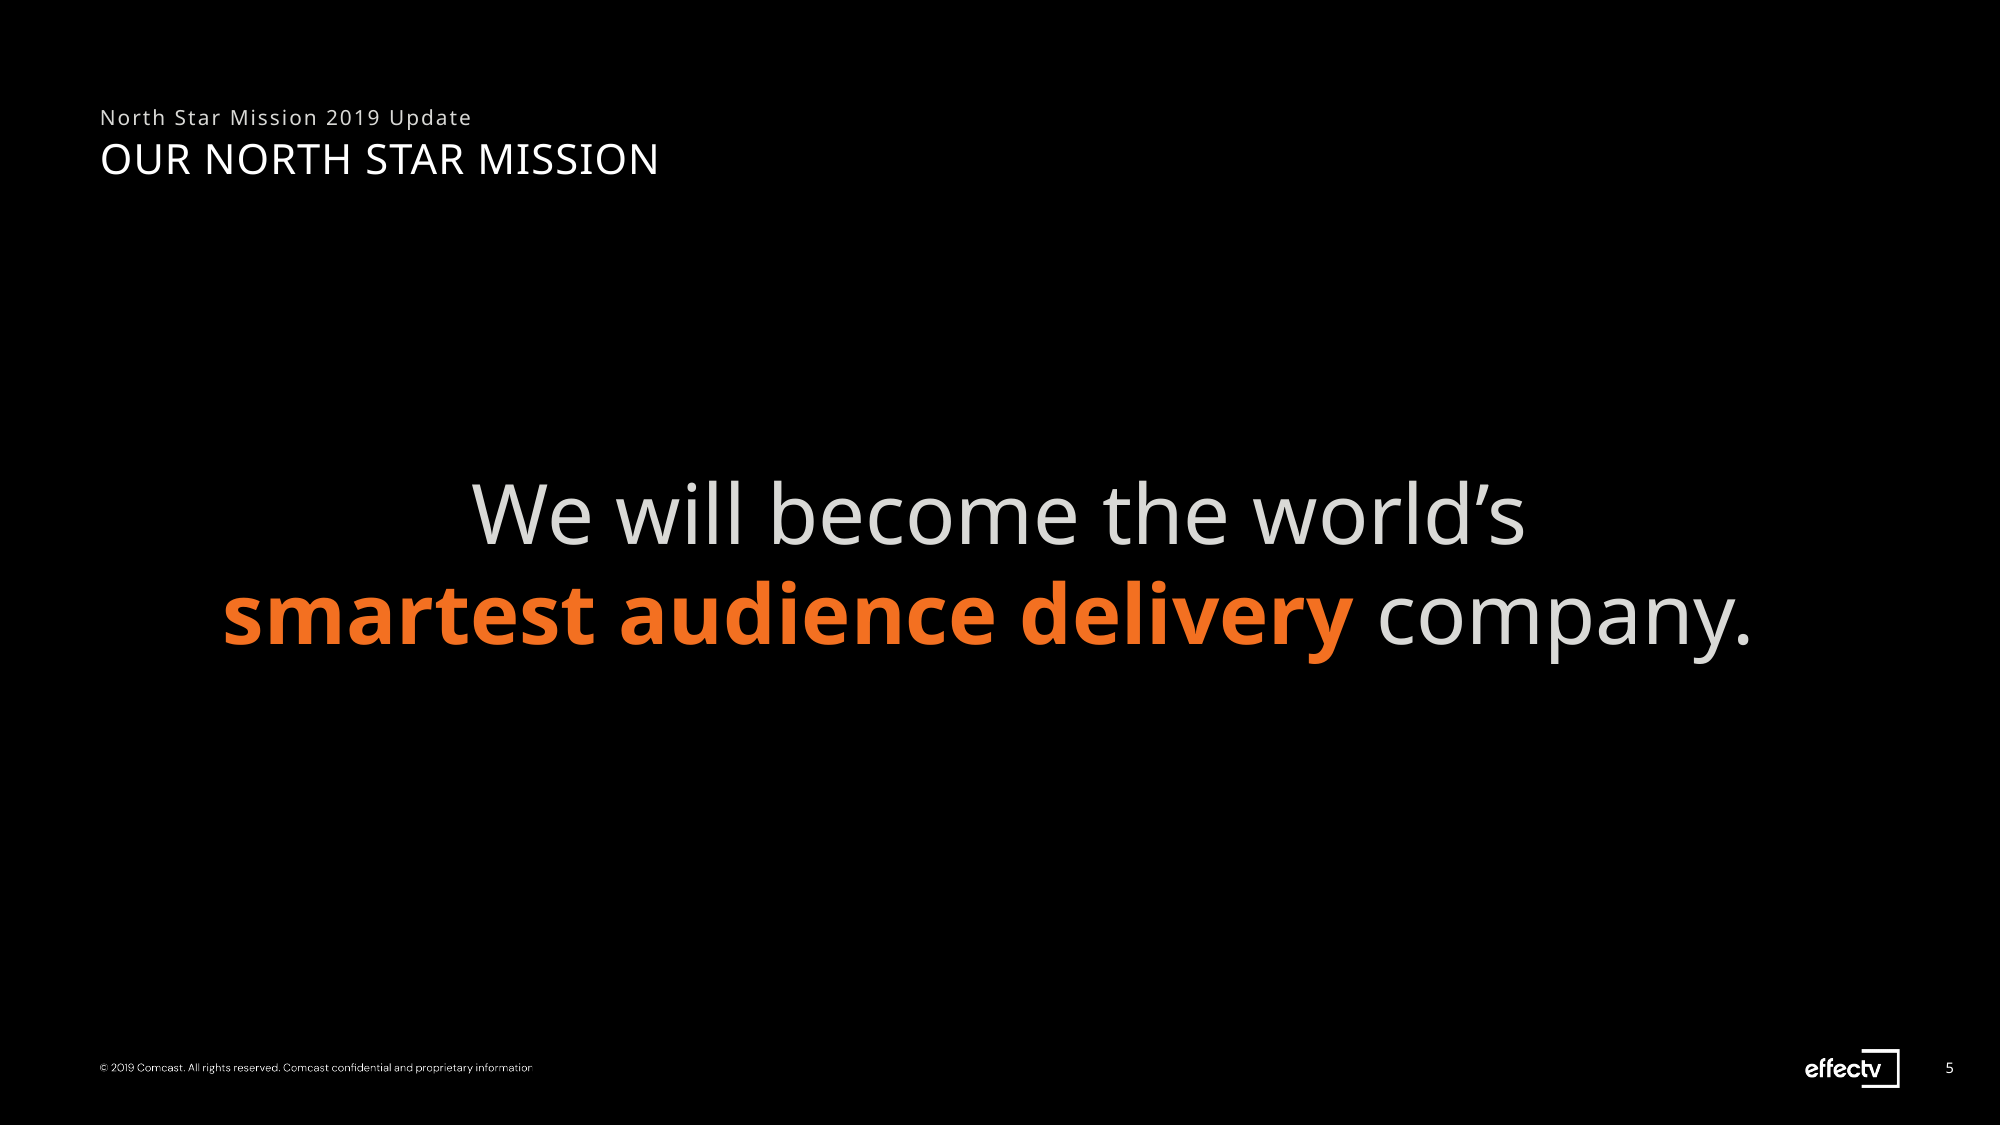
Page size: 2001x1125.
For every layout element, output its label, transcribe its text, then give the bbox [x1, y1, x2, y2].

text_box We will become the world’s smartest audience delivery company. [217, 461, 1782, 662]
slide_number [1805, 1049, 1900, 1088]
list North Star Mission 2019 Update [100, 104, 1900, 130]
title Our north star mission [100, 138, 1900, 185]
footer [100, 1063, 533, 1074]
slide_number 5 [1900, 1050, 2000, 1087]
